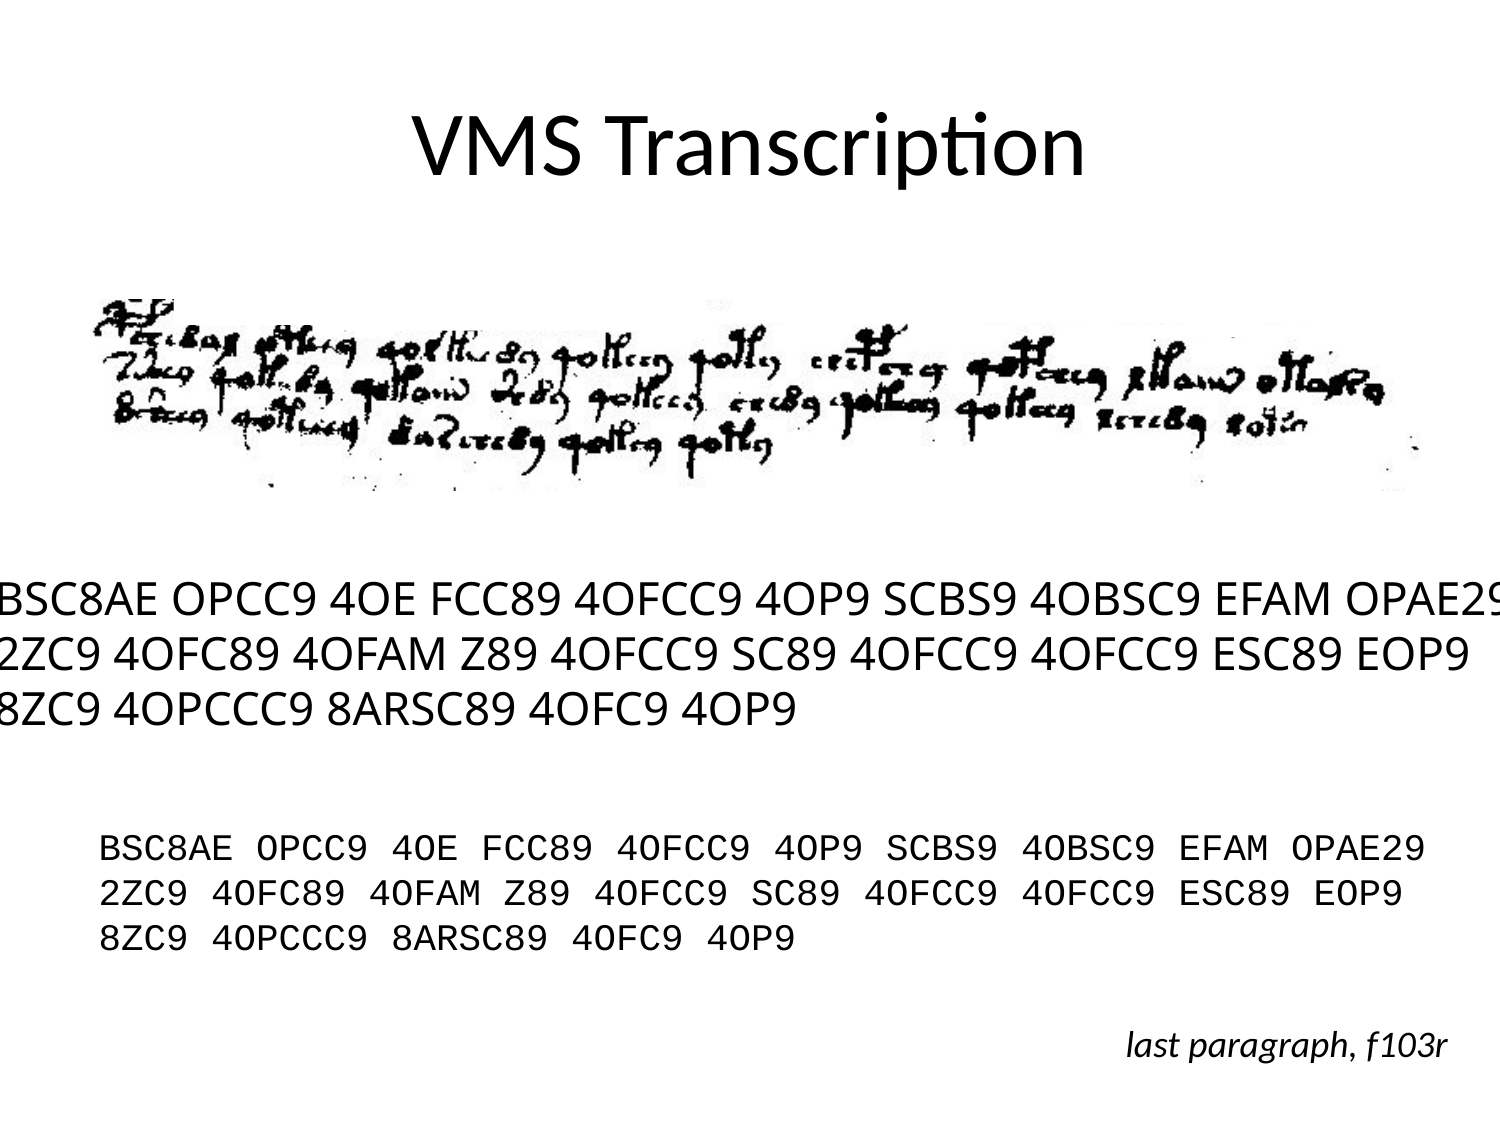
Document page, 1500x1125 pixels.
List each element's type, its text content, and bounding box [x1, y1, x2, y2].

text_box BSC8AE OPCC9 4OE FCC89 4OFCC9 4OP9 SCBS9 4OBSC9 EFAM OPAE29 2ZC9 4OFC89 4OFAM Z89 4OFCC9 SC89 4OFCC9 4OFCC9 ESC89 EOP9 8ZC9 4OPCCC9 8ARSC89 4OFC9 4OP9 [0, 562, 1500, 743]
text_box BSC8AE OPCC9 4OE FCC89 4OFCC9 4OP9 SCBS9 4OBSC9 EFAM OPAE29 2ZC9 4OFC89 4OFAM Z89 4OFCC9 SC89 4OFCC9 4OFCC9 ESC89 EOP9 8ZC9 4OPCCC9 8ARSC89 4OFC9 4OP9 [83, 815, 1441, 966]
title VMS Transcription [75, 45, 1425, 233]
text_box last paragraph, f103r [1110, 1012, 1463, 1073]
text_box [90, 249, 1425, 491]
